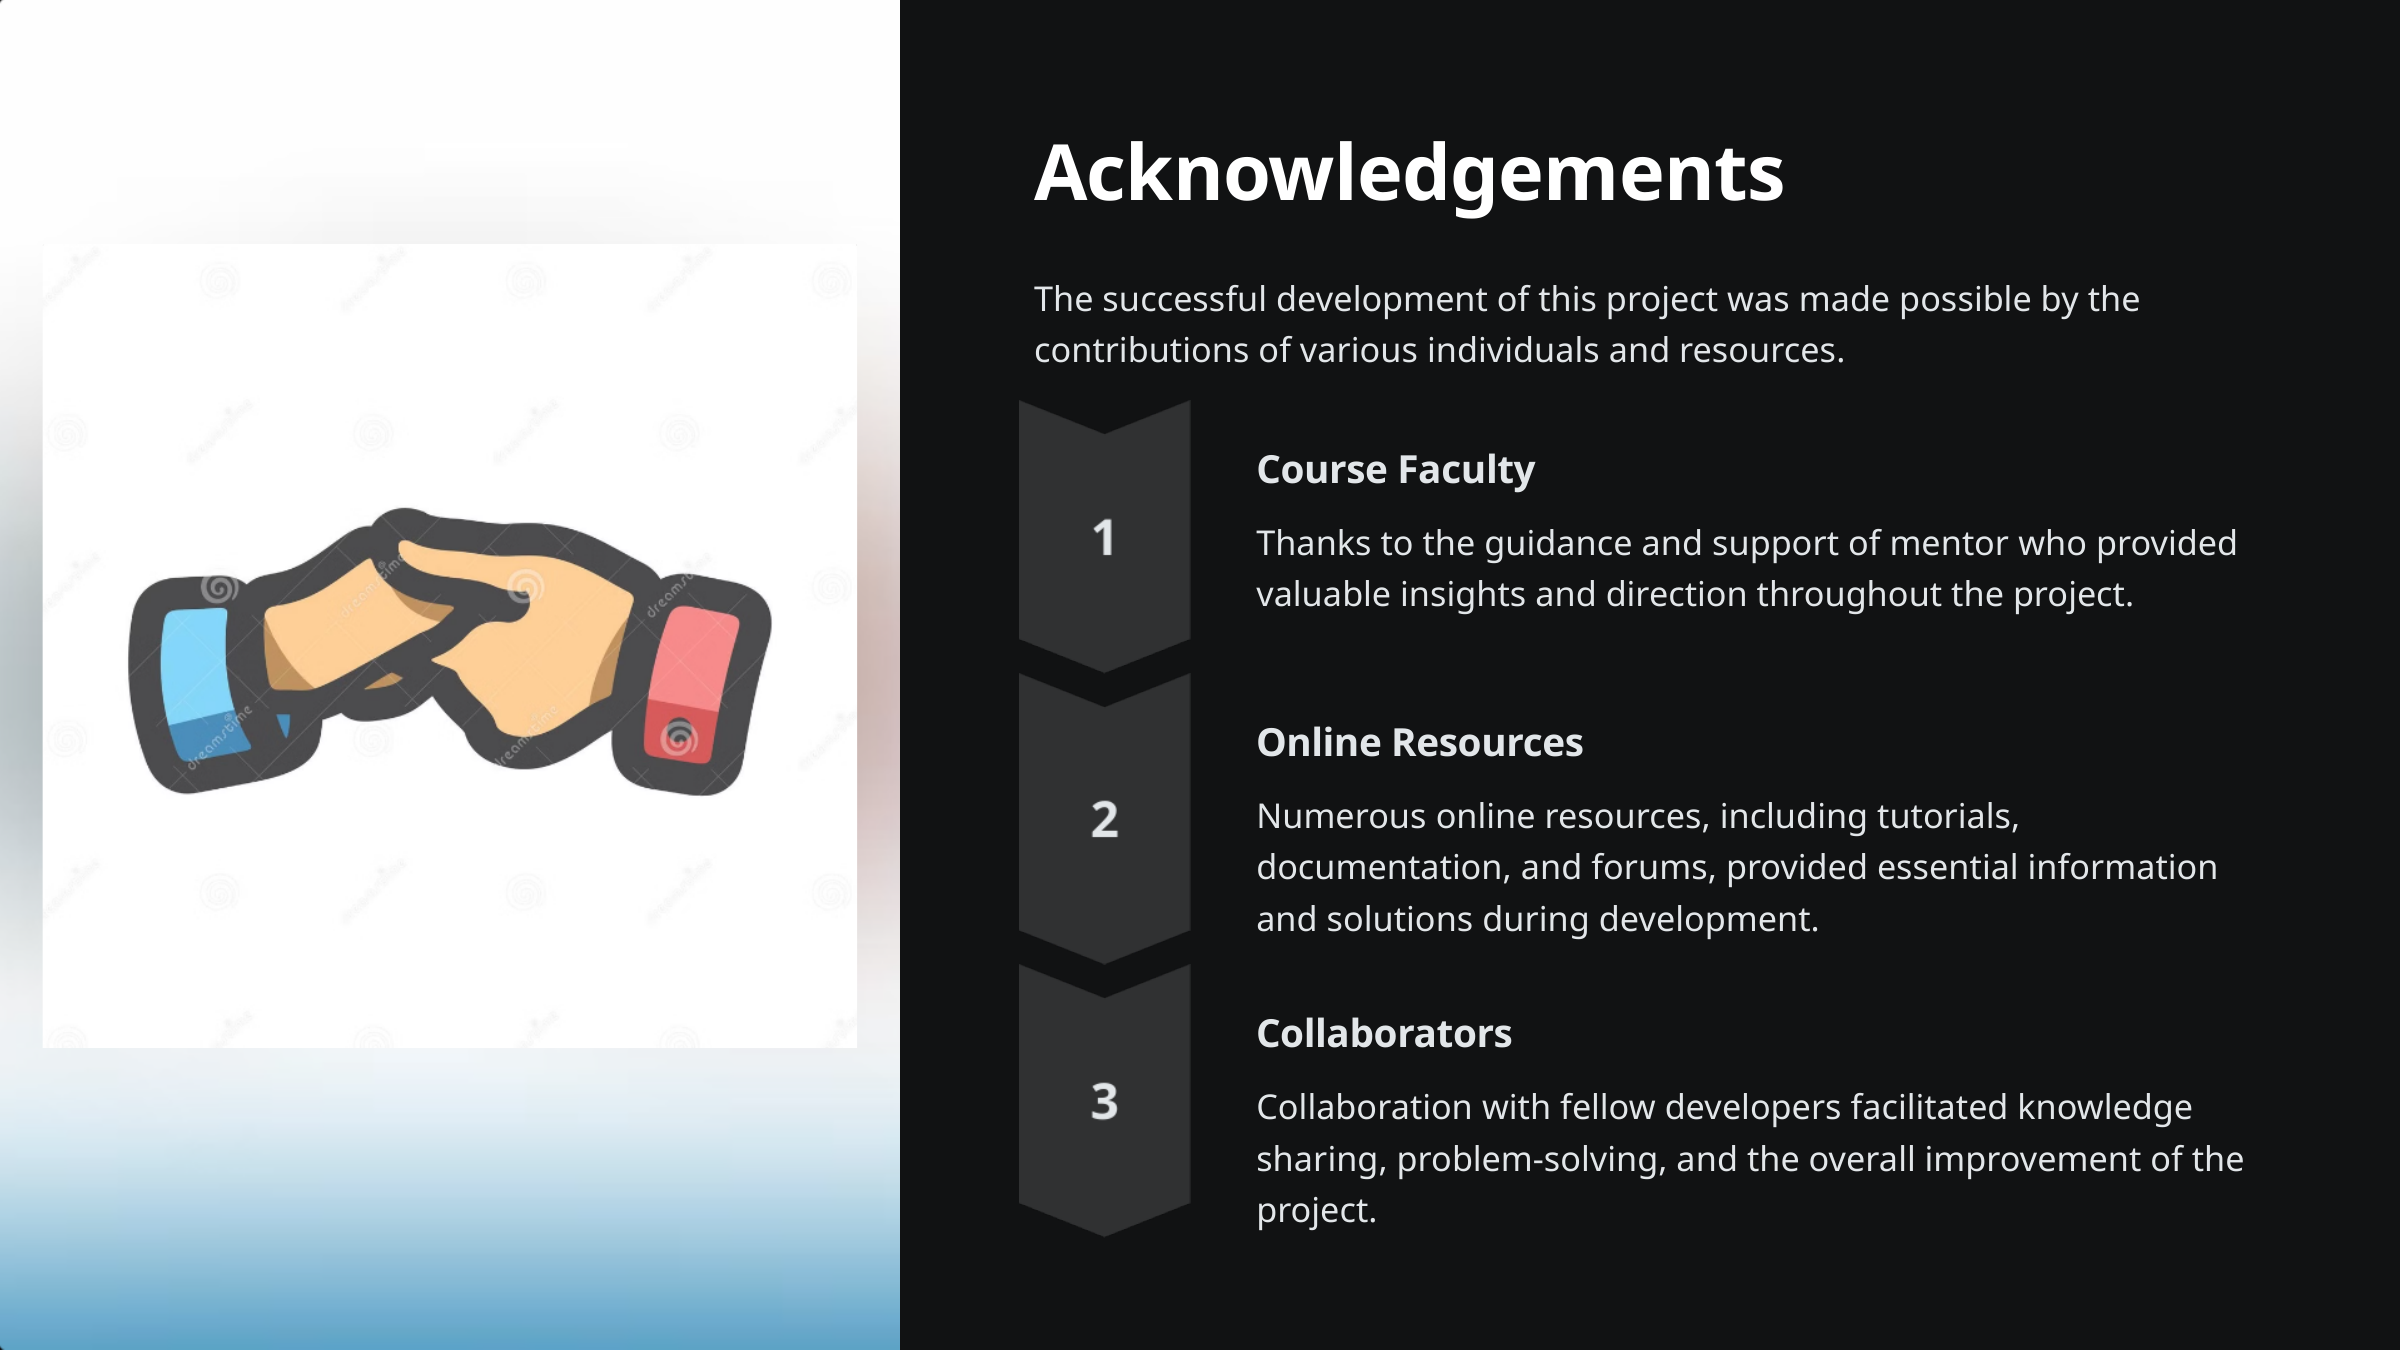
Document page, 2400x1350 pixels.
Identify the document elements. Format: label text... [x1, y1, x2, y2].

picture [0, 0, 900, 1350]
text_box Collaborators [1241, 999, 1630, 1048]
text_box Acknowledgements [1019, 111, 1828, 209]
text_box The successful development of this project was made possible by the contributions of various individuals and resources. [1019, 260, 2281, 363]
text_box [900, 0, 2400, 1350]
text_box Online Resources [1241, 708, 1630, 757]
text_box Numerous online resources, including tutorials, documentation, and forums, provided essential information and solutions during development. [1241, 777, 2281, 931]
text_box Collaboration with fellow developers facilitated knowledge sharing, problem-solving, and the overall improvement of the project. [1241, 1068, 2281, 1171]
text_box Course Faculty [1241, 435, 1676, 484]
picture [1019, 400, 1191, 1239]
text_box Thanks to the guidance and support of mentor who provided valuable insights and direction throughout the project. [1241, 503, 2281, 607]
